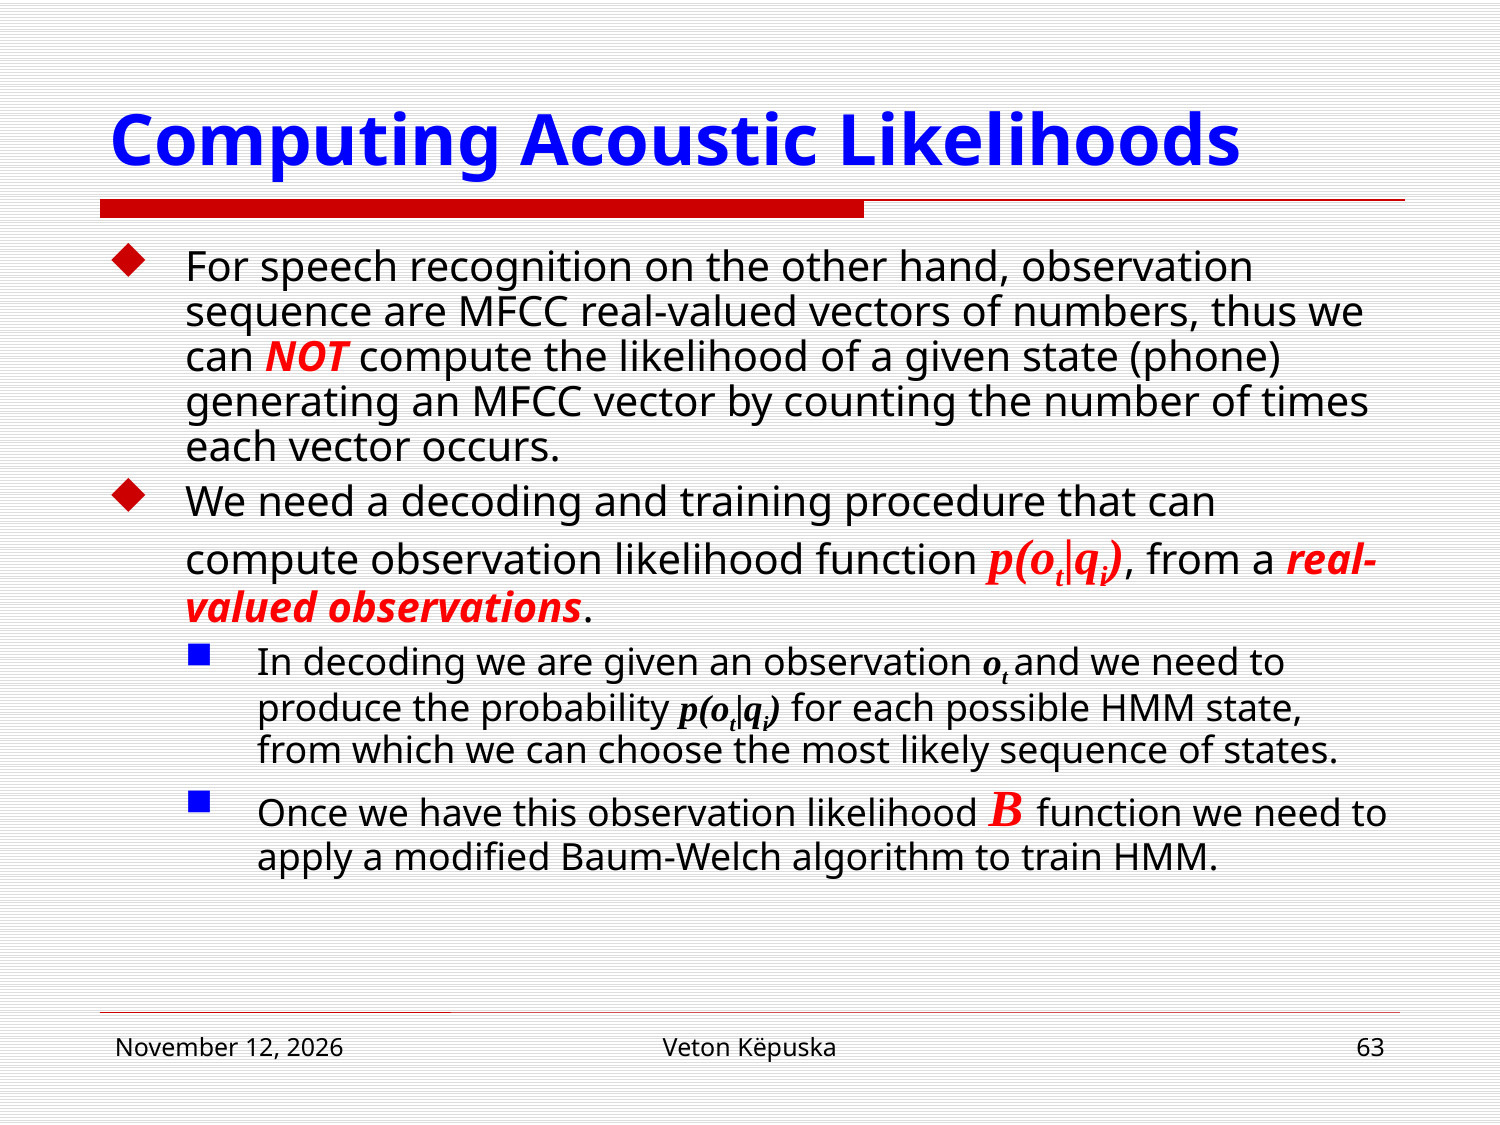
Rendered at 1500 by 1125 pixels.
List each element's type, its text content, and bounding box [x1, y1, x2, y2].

title Computing Acoustic Likelihoods [93, 49, 1407, 188]
footer Veton Këpuska [512, 1024, 988, 1103]
slide_number 63 [1074, 1024, 1401, 1103]
list For speech recognition on the other hand, observation sequence are MFCC real-valued vectors of numbers, thus we can NOT compute the likelihood of a given state (phone) generating an MFCC vector by counting the number of times each vector occurs. We need a decoding and training procedure that can compute observation likelihood function p(ot|qi), from a real-valued observations. In decoding we are given an observation ot and we need to produce the probability p(ot|qi) for each possible HMM state, from which we can choose the most likely sequence of states. Once we have this observation likelihood B function we need to apply a modified Baum-Welch algorithm to train HMM. [92, 237, 1406, 988]
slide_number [99, 1024, 426, 1103]
